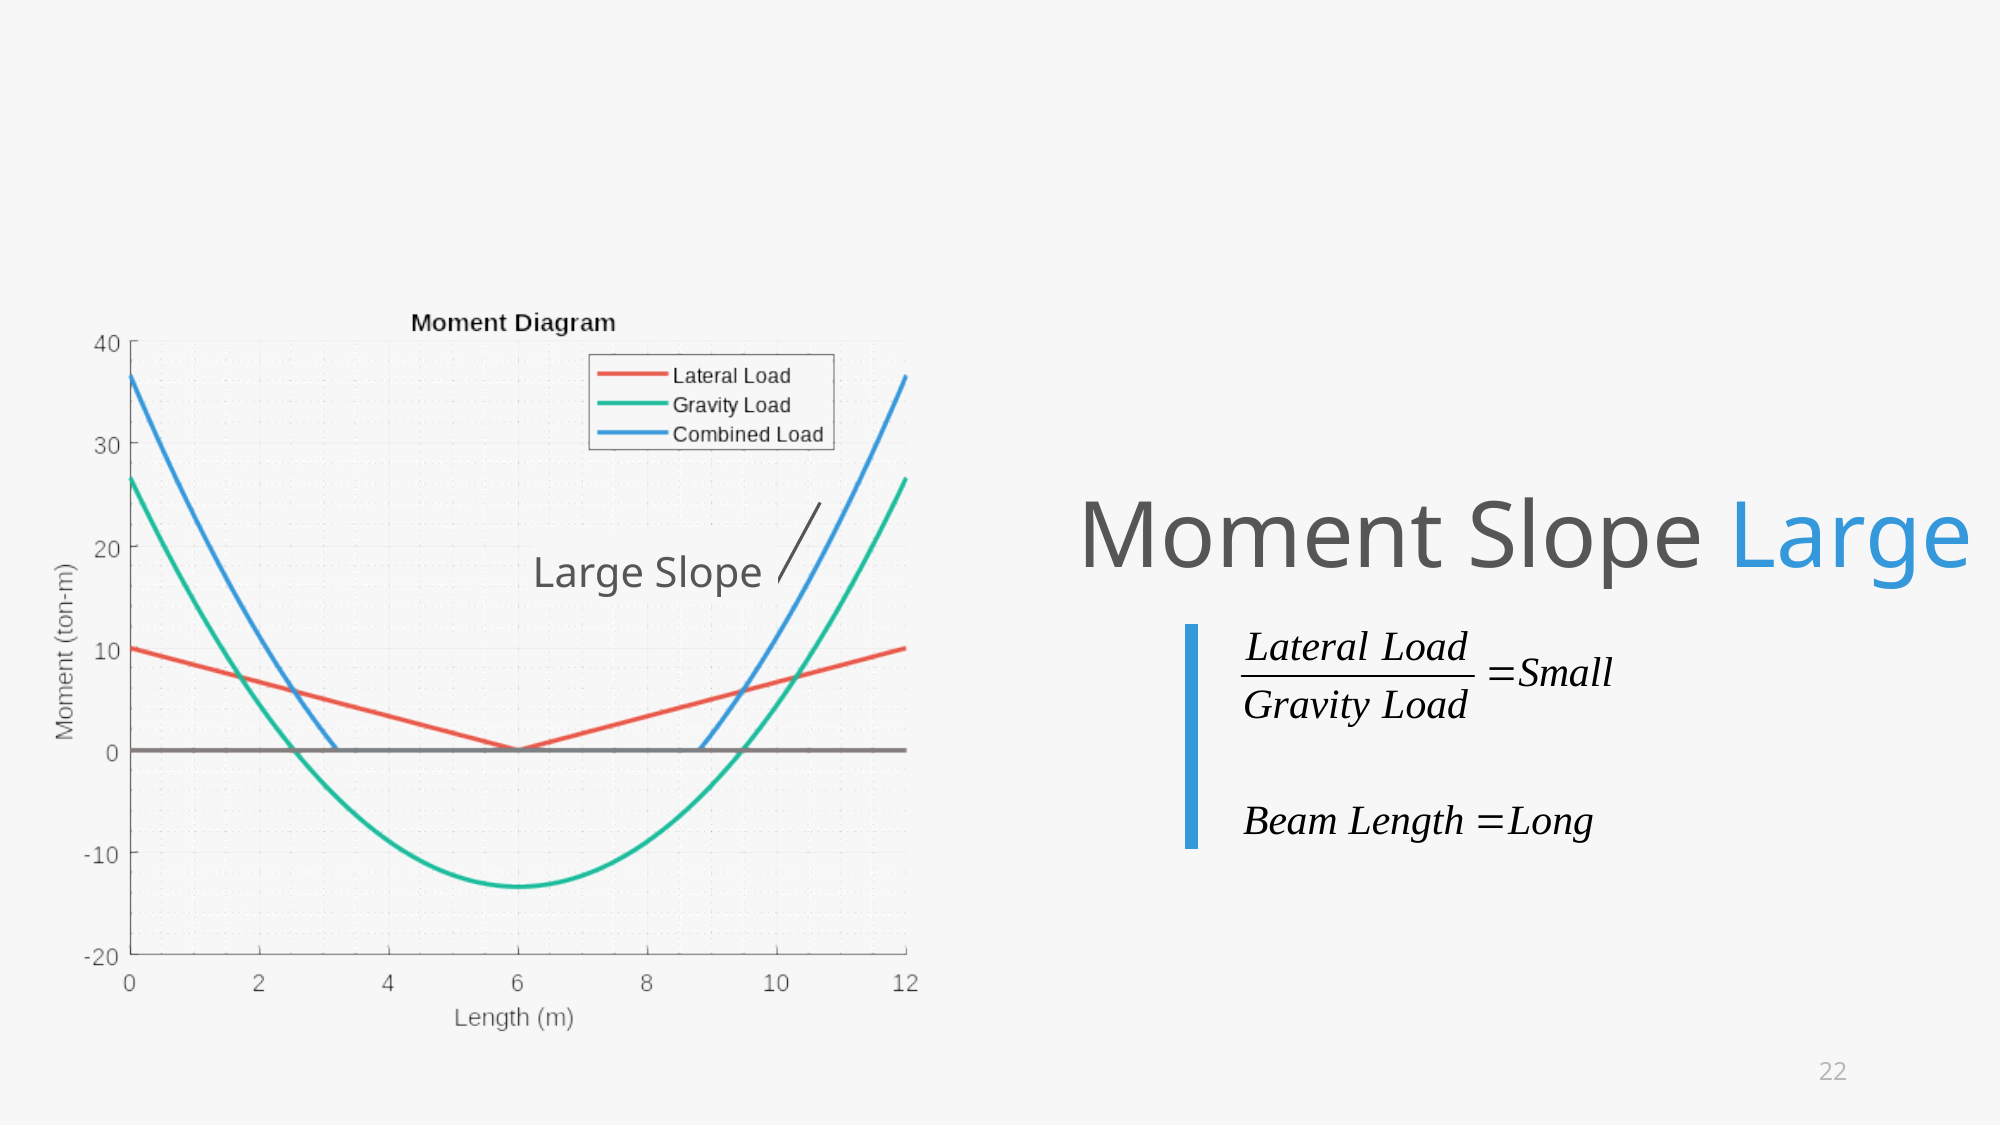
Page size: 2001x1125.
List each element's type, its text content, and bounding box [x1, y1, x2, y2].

text_box Moment Slope Large [1077, 446, 1989, 594]
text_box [766, 502, 821, 602]
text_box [1238, 799, 1601, 850]
picture [0, 285, 999, 1035]
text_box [1237, 623, 1619, 735]
slide_number 22 [1412, 1042, 1863, 1103]
